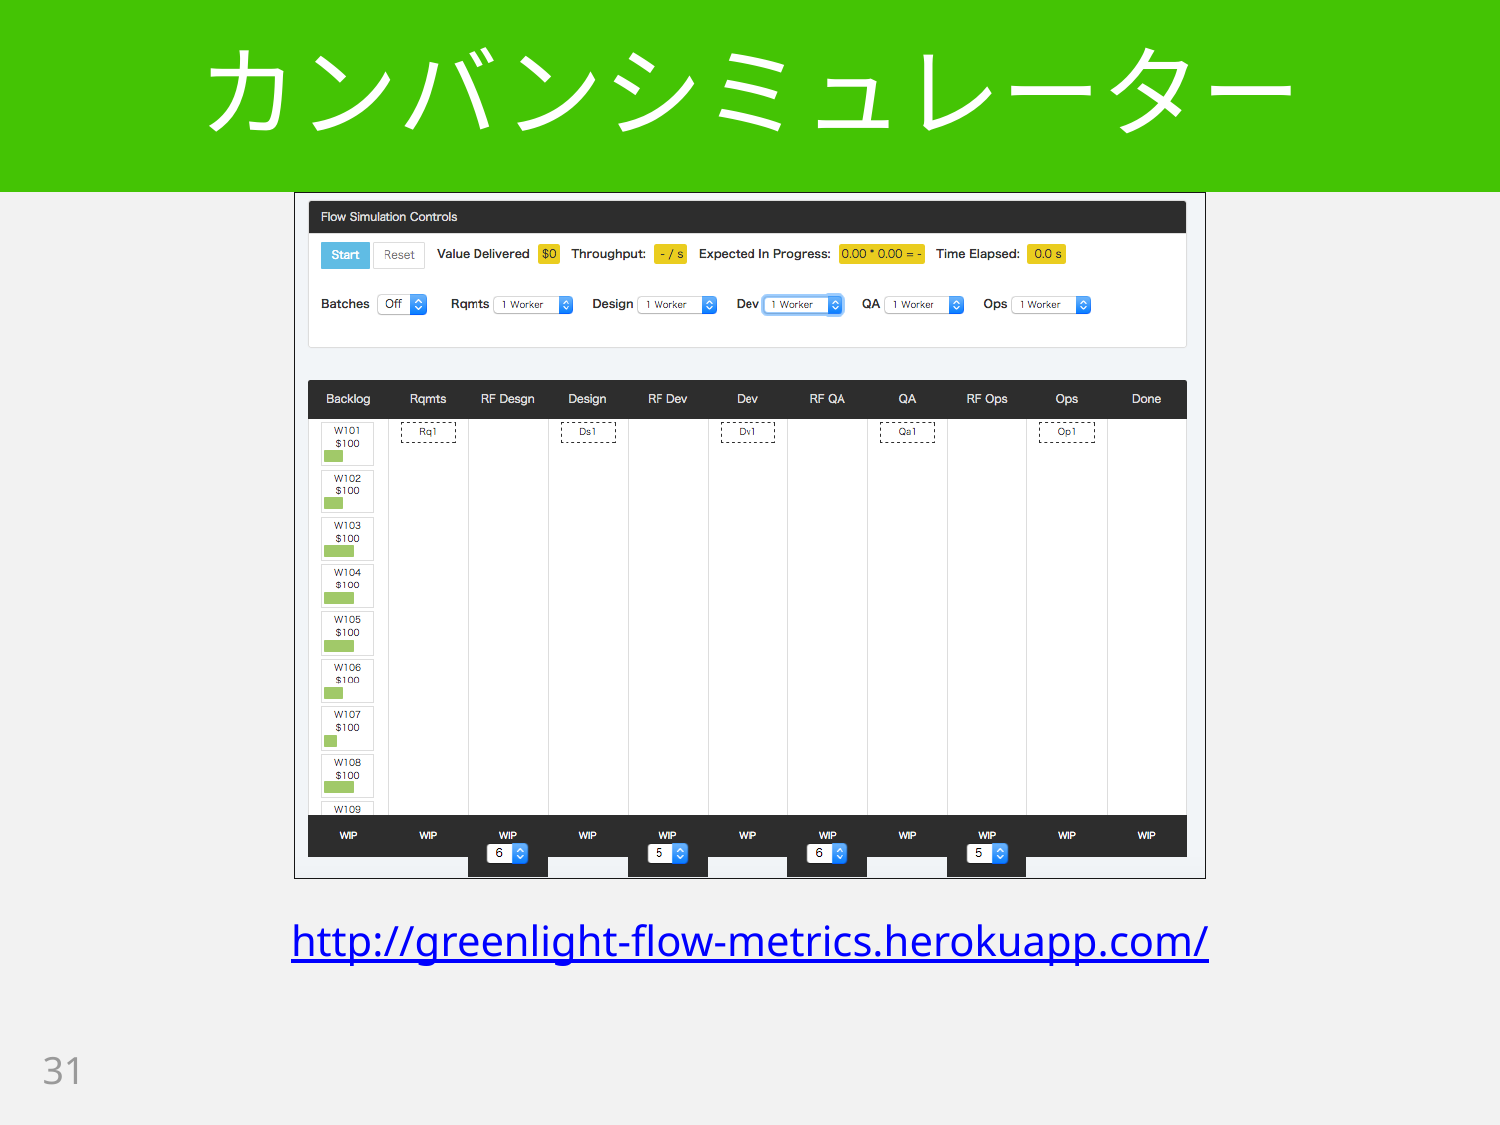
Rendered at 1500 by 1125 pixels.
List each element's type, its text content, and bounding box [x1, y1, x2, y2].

slide_number 31 [27, 1042, 146, 1102]
title カンバンシミュレーター [0, 53, 1500, 140]
text_box http://greenlight-flow-metrics.herokuapp.com/ [103, 881, 1397, 1000]
picture [294, 192, 1206, 879]
